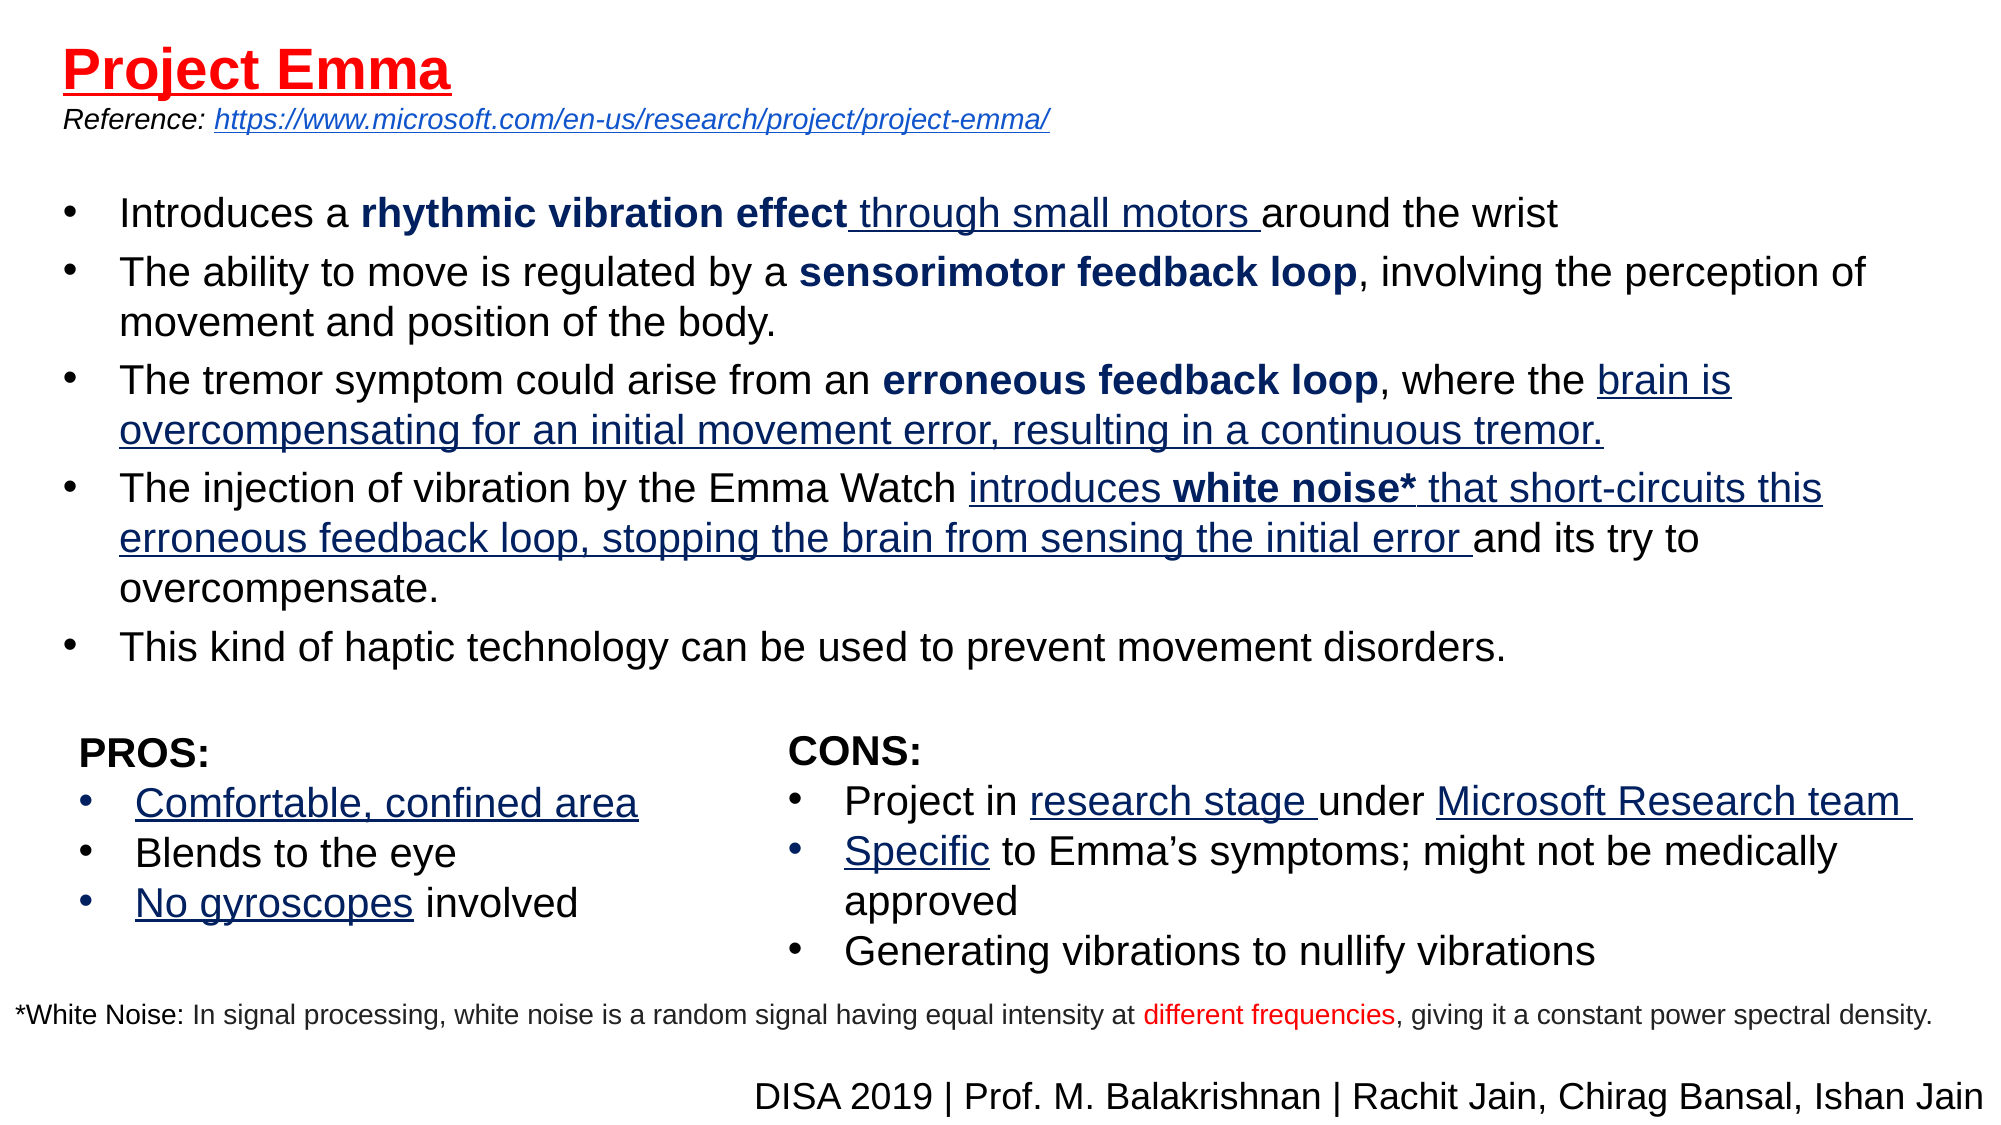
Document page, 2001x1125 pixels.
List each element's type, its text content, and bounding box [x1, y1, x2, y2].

text_box Project Emma Reference: https://www.microsoft.com/en-us/research/project/project-emma/ Introduces a rhythmic vibration effect through small motors around the wrist The ability to move is regulated by a sensorimotor feedback loop, involving the perception of movement and position of the body. The tremor symptom could arise from an erroneous feedback loop, where the brain is overcompensating for an initial movement error, resulting in a continuous tremor. The injection of vibration by the Emma Watch introduces white noise* that short-circuits this erroneous feedback loop, stopping the brain from sensing the initial error and its try to overcompensate. This kind of haptic technology can be used to prevent movement disorders. [47, 30, 1953, 670]
text_box *White Noise: In signal processing, white noise is a random signal having equal intensity at different frequencies, giving it a constant power spectral density. [0, 988, 2000, 1038]
text_box DISA 2019 | Prof. M. Balakrishnan | Rachit Jain, Chirag Bansal, Ishan Jain [657, 1064, 2000, 1125]
text_box PROS: Comfortable, confined area Blends to the eye No gyroscopes involved [63, 717, 710, 933]
text_box CONS: Project in research stage under Microsoft Research team Specific to Emma’s symptoms; might not be medically approved Generating vibrations to nullify vibrations [772, 716, 1937, 982]
